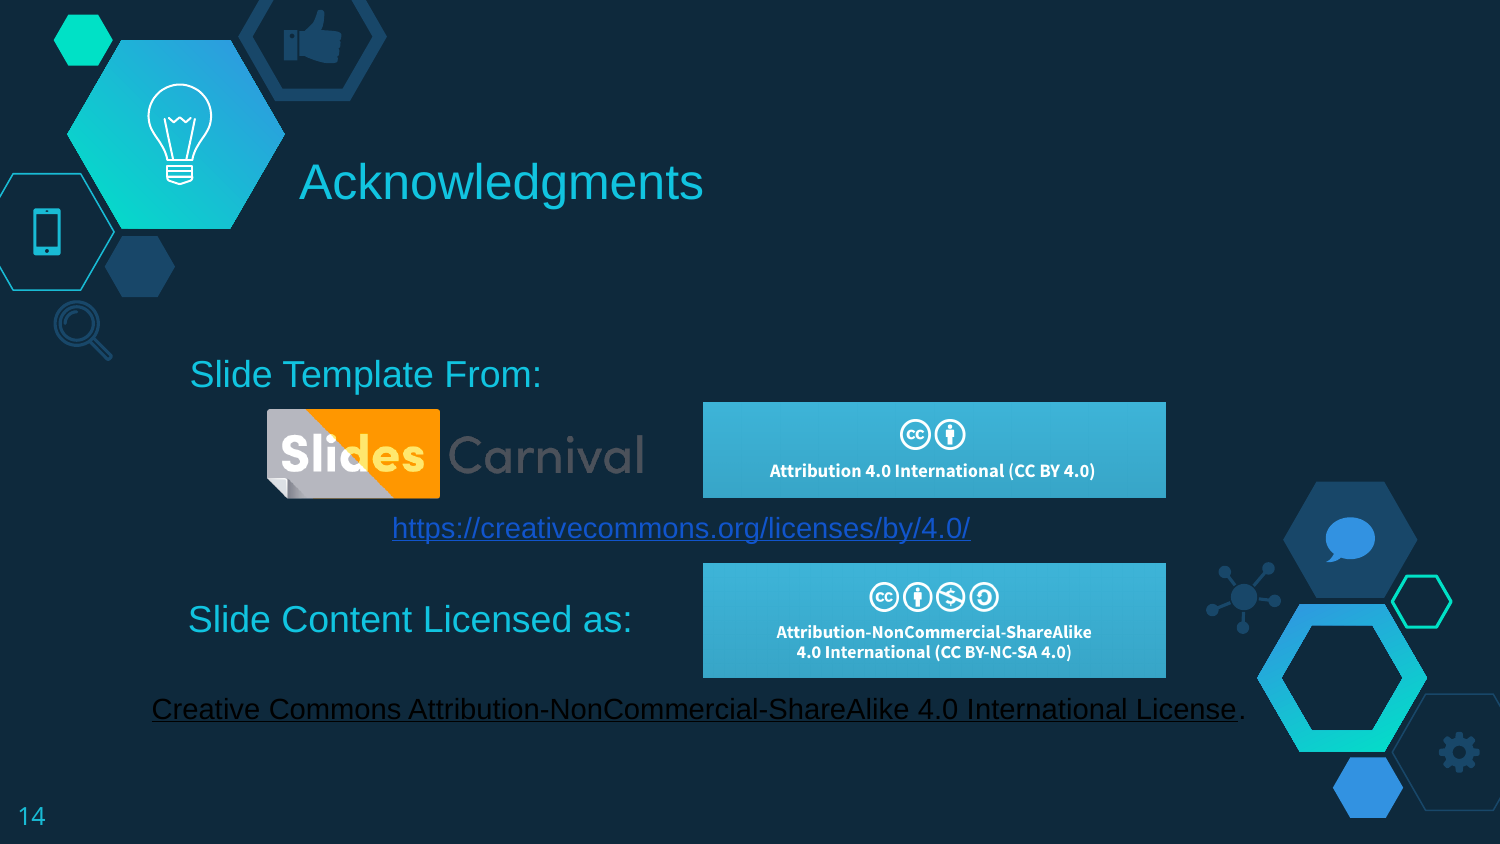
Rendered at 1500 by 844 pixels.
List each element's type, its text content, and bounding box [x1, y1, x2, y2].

text_box https://creativecommons.org/licenses/by/4.0/ [377, 501, 987, 552]
picture [703, 402, 1166, 498]
title Acknowledgments [284, 134, 1096, 241]
picture [266, 408, 643, 499]
text_box Slide Content Licensed as: [173, 587, 648, 648]
slide_number 14 [2, 785, 93, 844]
text_box Slide Template From: [174, 342, 558, 403]
text_box Creative Commons Attribution-NonCommercial-ShareAlike 4.0 International License. [136, 682, 1270, 733]
picture [703, 563, 1166, 678]
